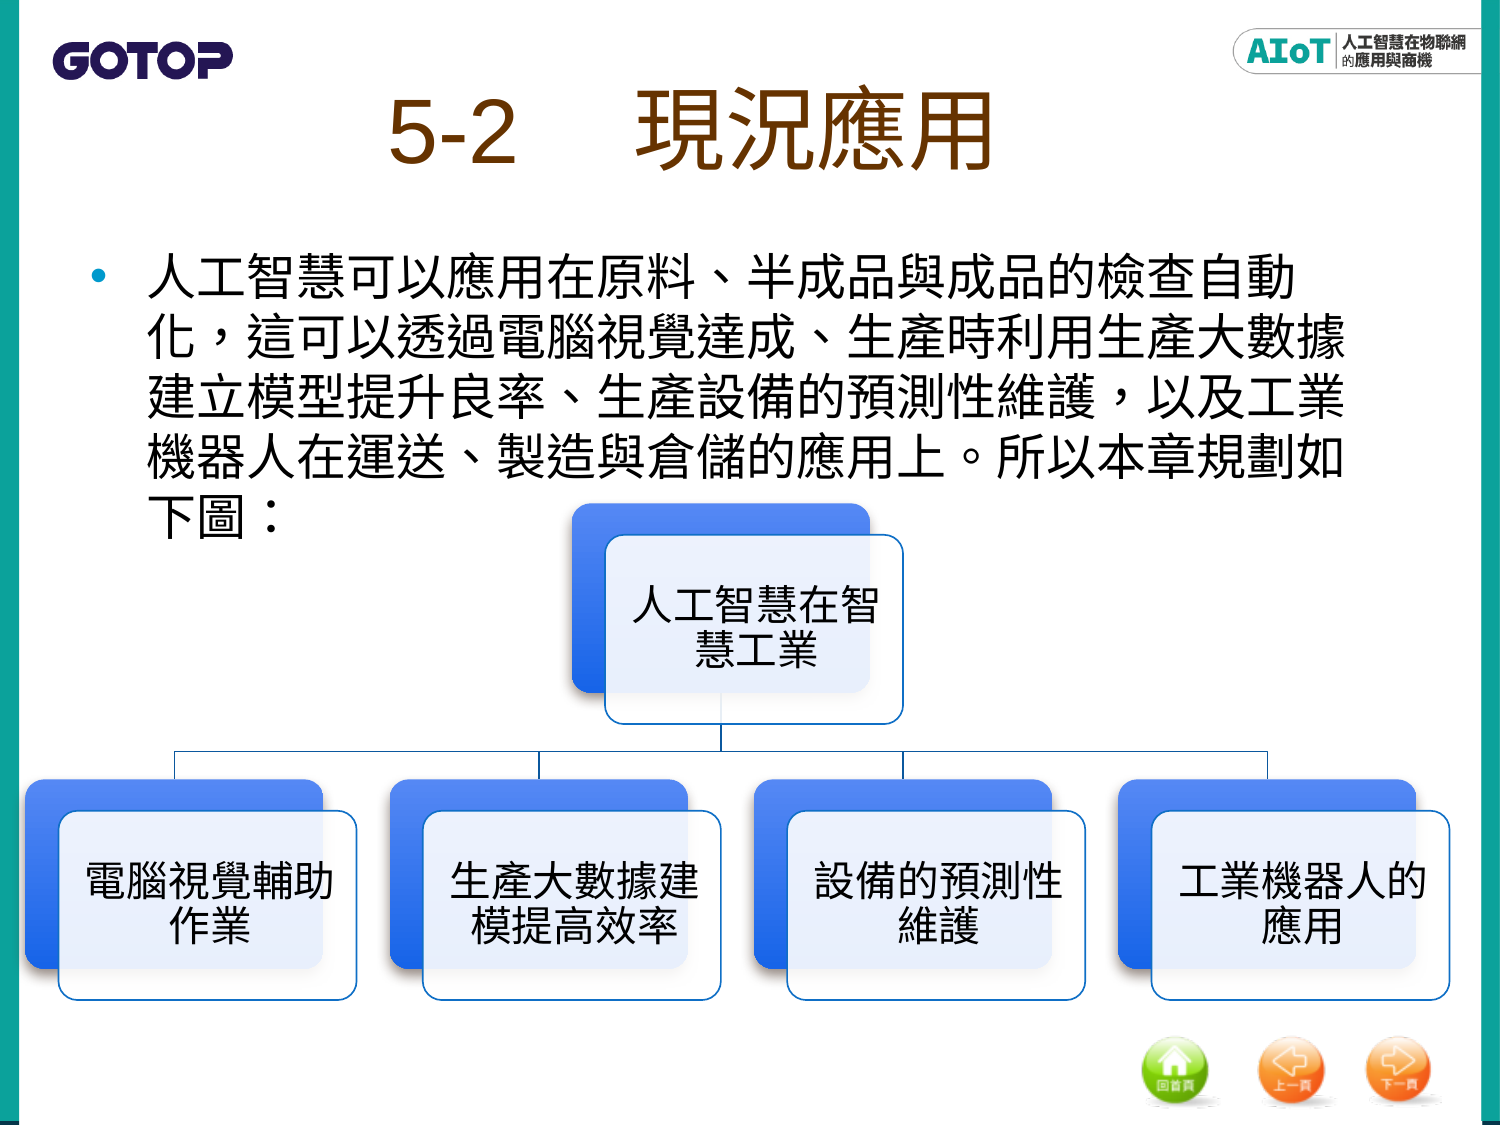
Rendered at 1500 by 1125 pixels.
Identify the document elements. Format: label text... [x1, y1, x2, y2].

text_box 人工智慧可以應用在原料、半成品與成品的檢查自動化，這可以透過電腦視覺達成、生產時利用生產大數據建立模型提升良率、生產設備的預測性維護，以及工業機器人在運送、製造與倉儲的應用上。所以本章規劃如下圖： [74, 177, 1382, 306]
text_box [24, 307, 1451, 1125]
picture [0, 0, 1500, 1125]
title 5-2 現況應用 [75, 20, 1313, 177]
